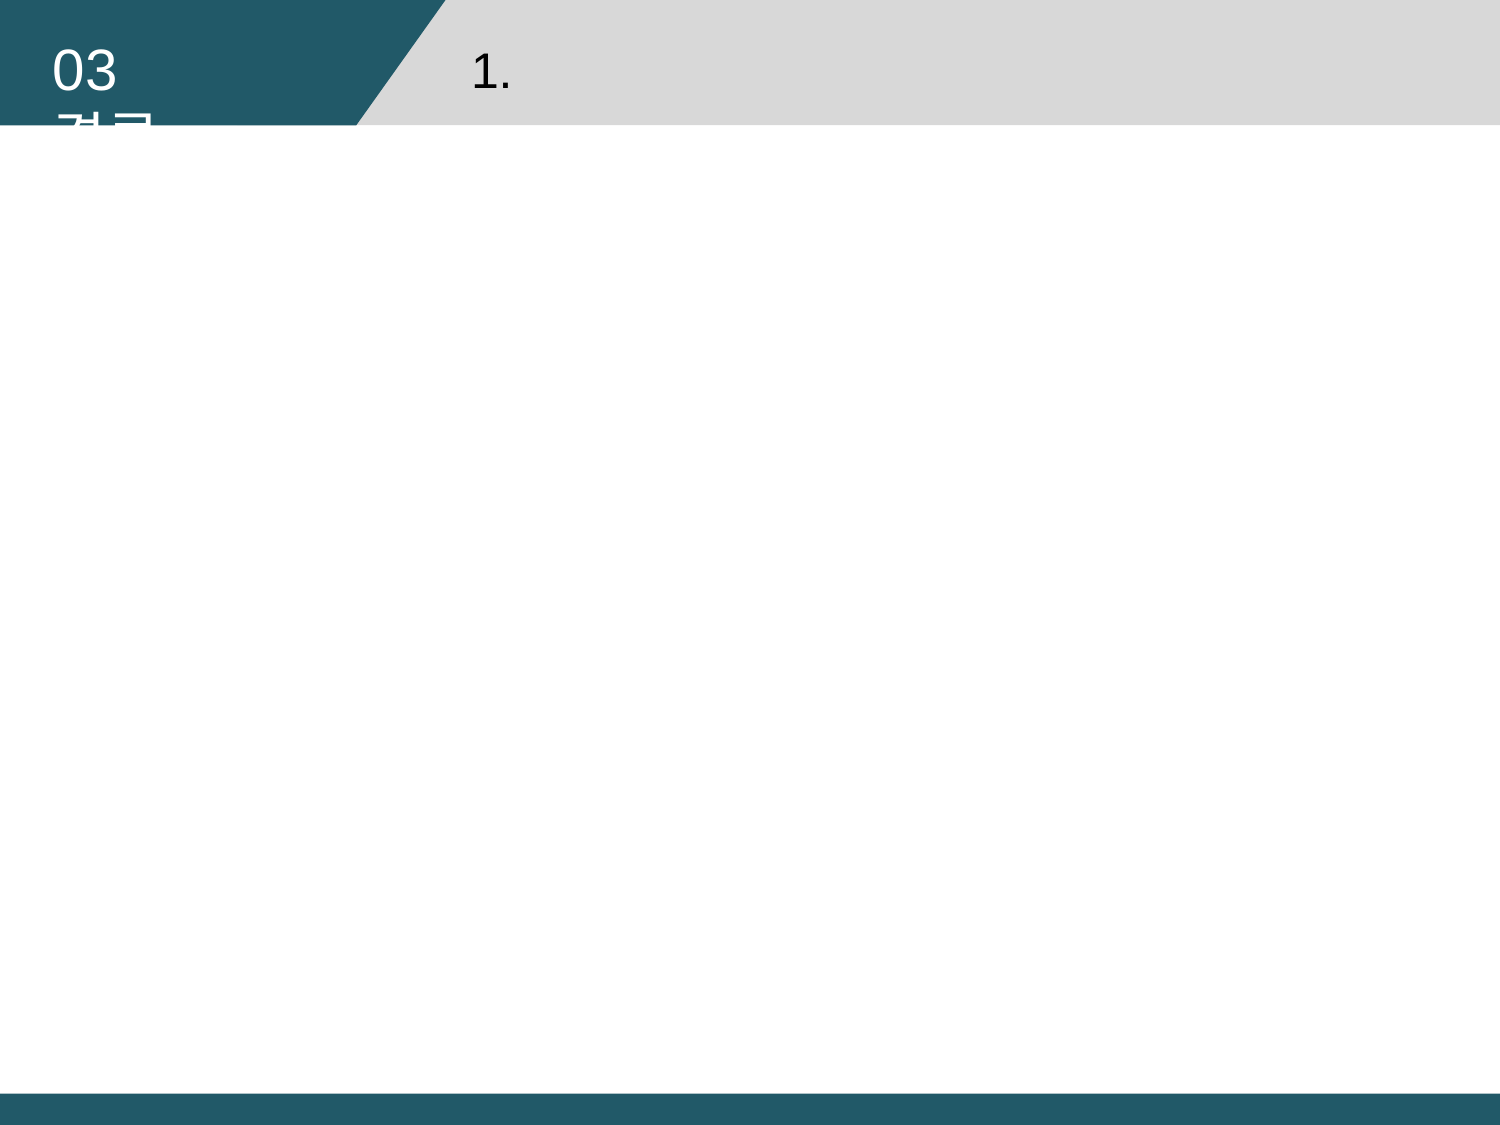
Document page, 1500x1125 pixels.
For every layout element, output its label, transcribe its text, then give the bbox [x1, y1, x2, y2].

text_box [357, 0, 1500, 126]
text_box 03 결론 [37, 24, 254, 180]
text_box 1. [456, 30, 529, 106]
text_box [0, 1093, 1500, 1125]
text_box [0, 0, 446, 126]
